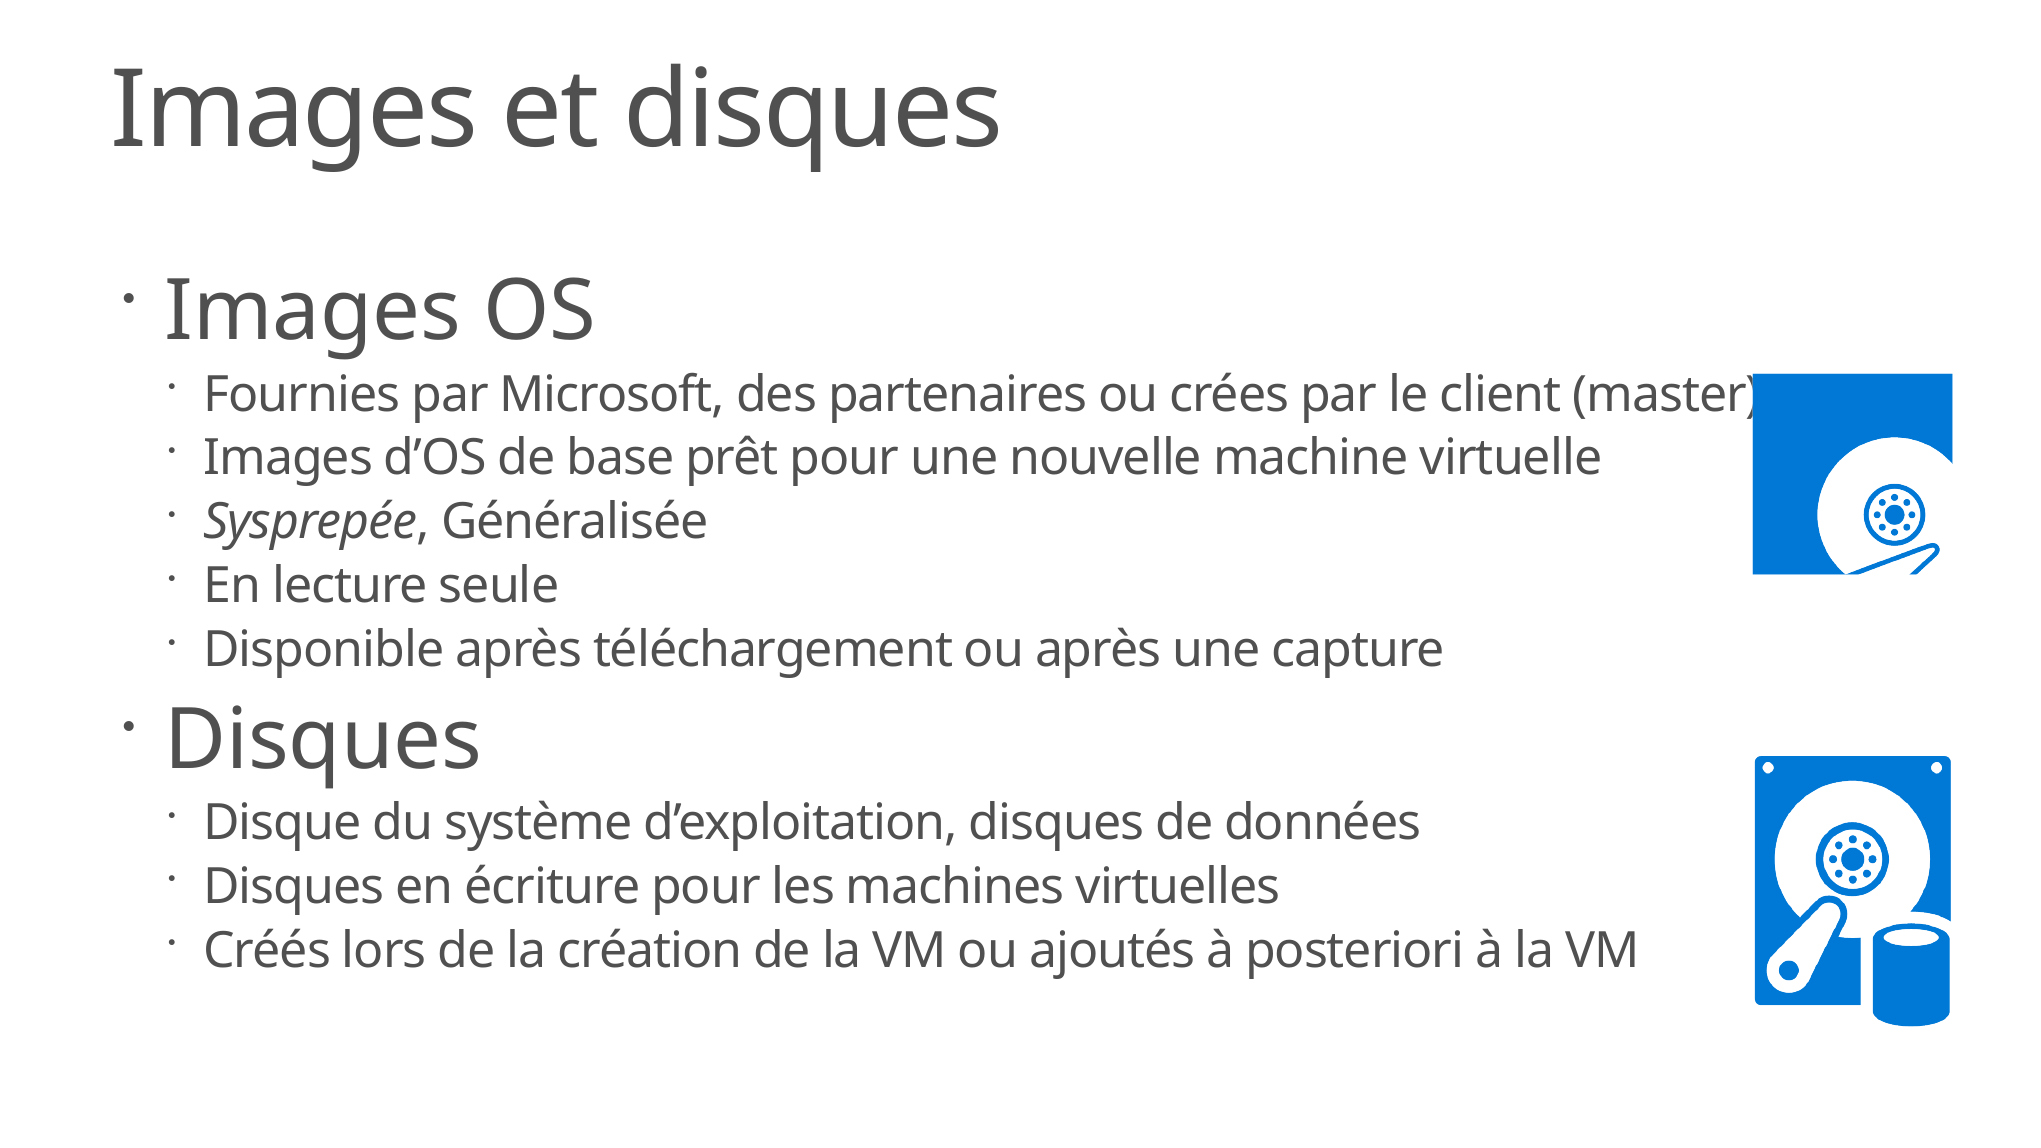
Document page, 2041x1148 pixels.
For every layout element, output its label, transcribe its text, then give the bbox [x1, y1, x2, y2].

picture [1717, 755, 1989, 1027]
list Images OS Fournies par Microsoft, des partenaires ou crées par le client (master) Images d’OS de base prêt pour une nouvelle machine virtuelle Sysprepée, Généralisée En lecture seule Disponible après téléchargement ou après une capture Disques Disque du système d’exploitation, disques de données Disques en écriture pour les machines virtuelles Créés lors de la création de la VM ou ajoutés à posteriori à la VM [86, 242, 1953, 585]
title Images et disques [86, 38, 1953, 165]
picture [1752, 373, 1954, 575]
